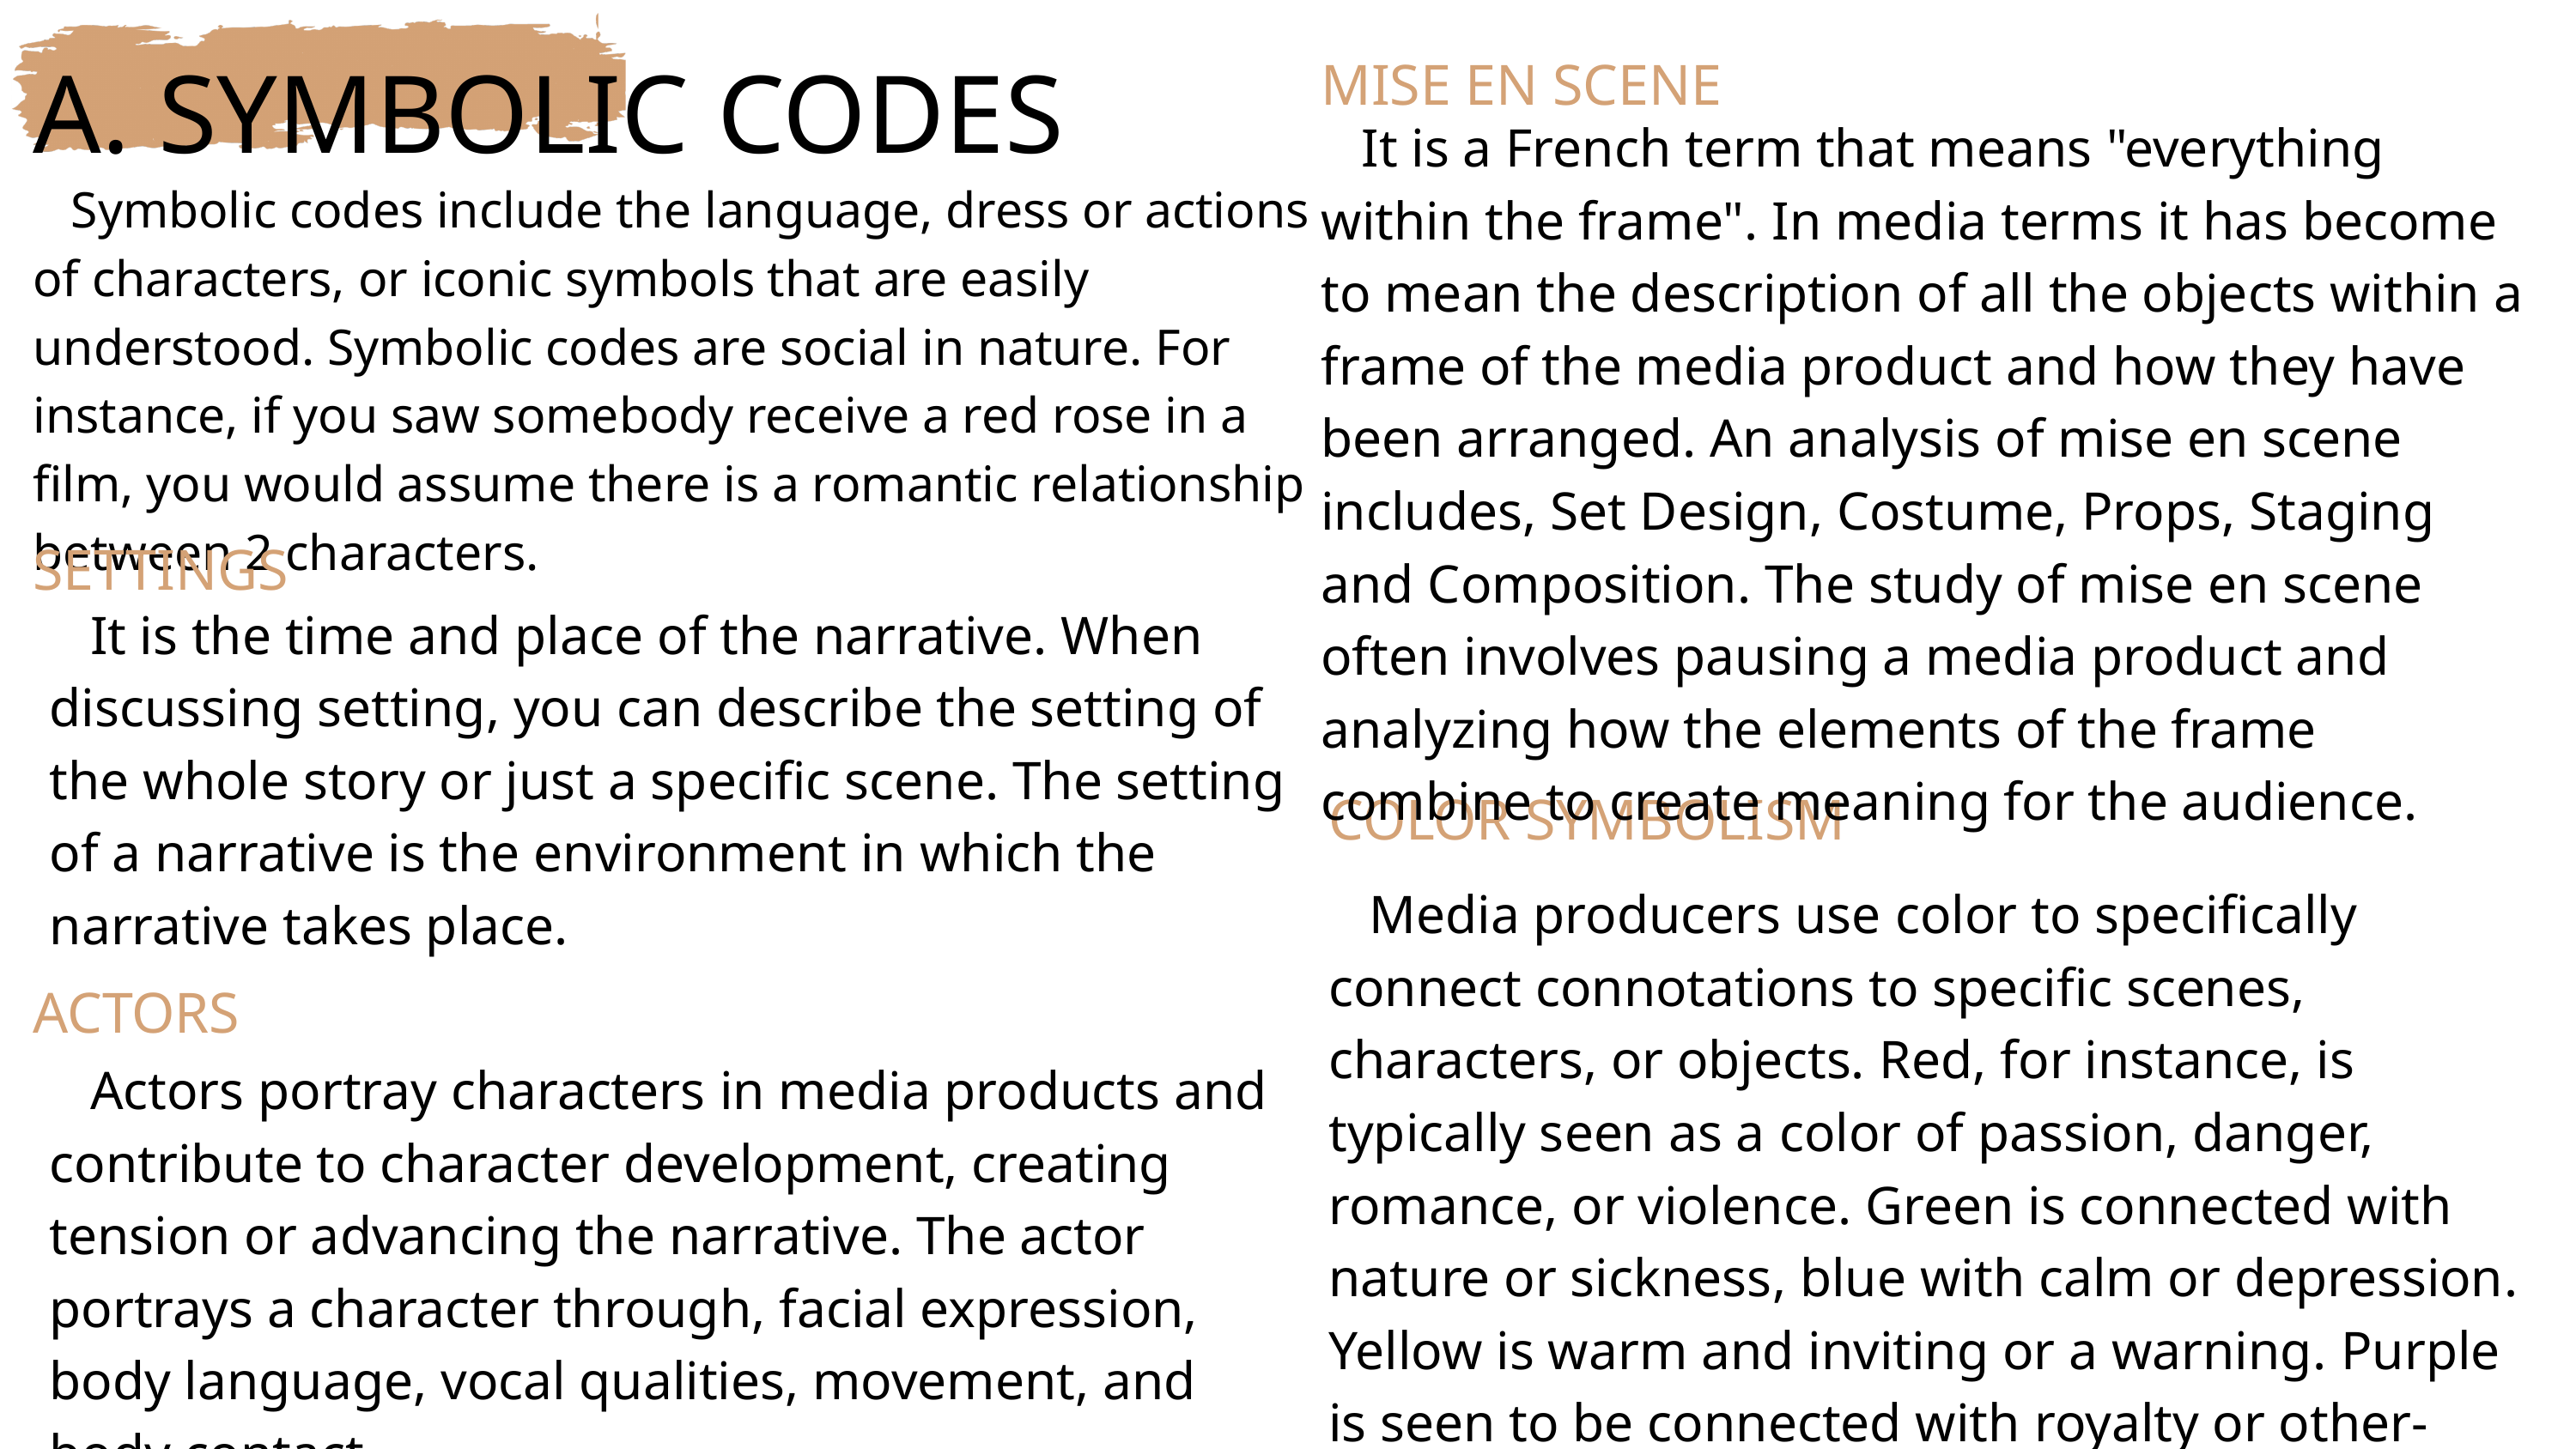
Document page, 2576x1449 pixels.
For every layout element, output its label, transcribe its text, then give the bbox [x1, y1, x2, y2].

text_box It is the time and place of the narrative. When discussing setting, you can describe the setting of the whole story or just a specific scene. The setting of a narrative is the environment in which the narrative takes place. [49, 591, 1321, 955]
text_box Actors portray characters in media products and contribute to character development, creating tension or advancing the narrative. The actor portrays a character through, facial expression, body language, vocal qualities, movement, and body contact. [49, 1047, 1321, 1449]
text_box ACTORS [33, 967, 511, 1045]
text_box [11, 13, 626, 152]
text_box Symbolic codes include the language, dress or actions of characters, or iconic symbols that are easily understood. Symbolic codes are social in nature. For instance, if you saw somebody receive a red rose in a film, you would assume there is a romantic relationship between 2 characters. [33, 168, 1321, 581]
text_box It is a French term that means "everything within the frame". In media terms it has become to mean the description of all the objects within a frame of the media product and how they have been arranged. An analysis of mise en scene includes, Set Design, Costume, Props, Staging and Composition. The study of mise en scene often involves pausing a media product and analyzing how the elements of the frame combine to create meaning for the audience. [1321, 105, 2538, 831]
text_box SETTINGS [33, 524, 511, 602]
text_box COLOR SYMBOLISM [1328, 831, 1968, 852]
text_box MISE EN SCENE [1321, 39, 1806, 105]
text_box A. SYMBOLIC CODES [33, 54, 1218, 168]
text_box Media producers use color to specifically connect connotations to specific scenes, characters, or objects. Red, for instance, is typically seen as a color of passion, danger, romance, or violence. Green is connected with nature or sickness, blue with calm or depression. Yellow is warm and inviting or a warning. Purple is seen to be connected with royalty or other-worldly. [1328, 871, 2546, 1449]
